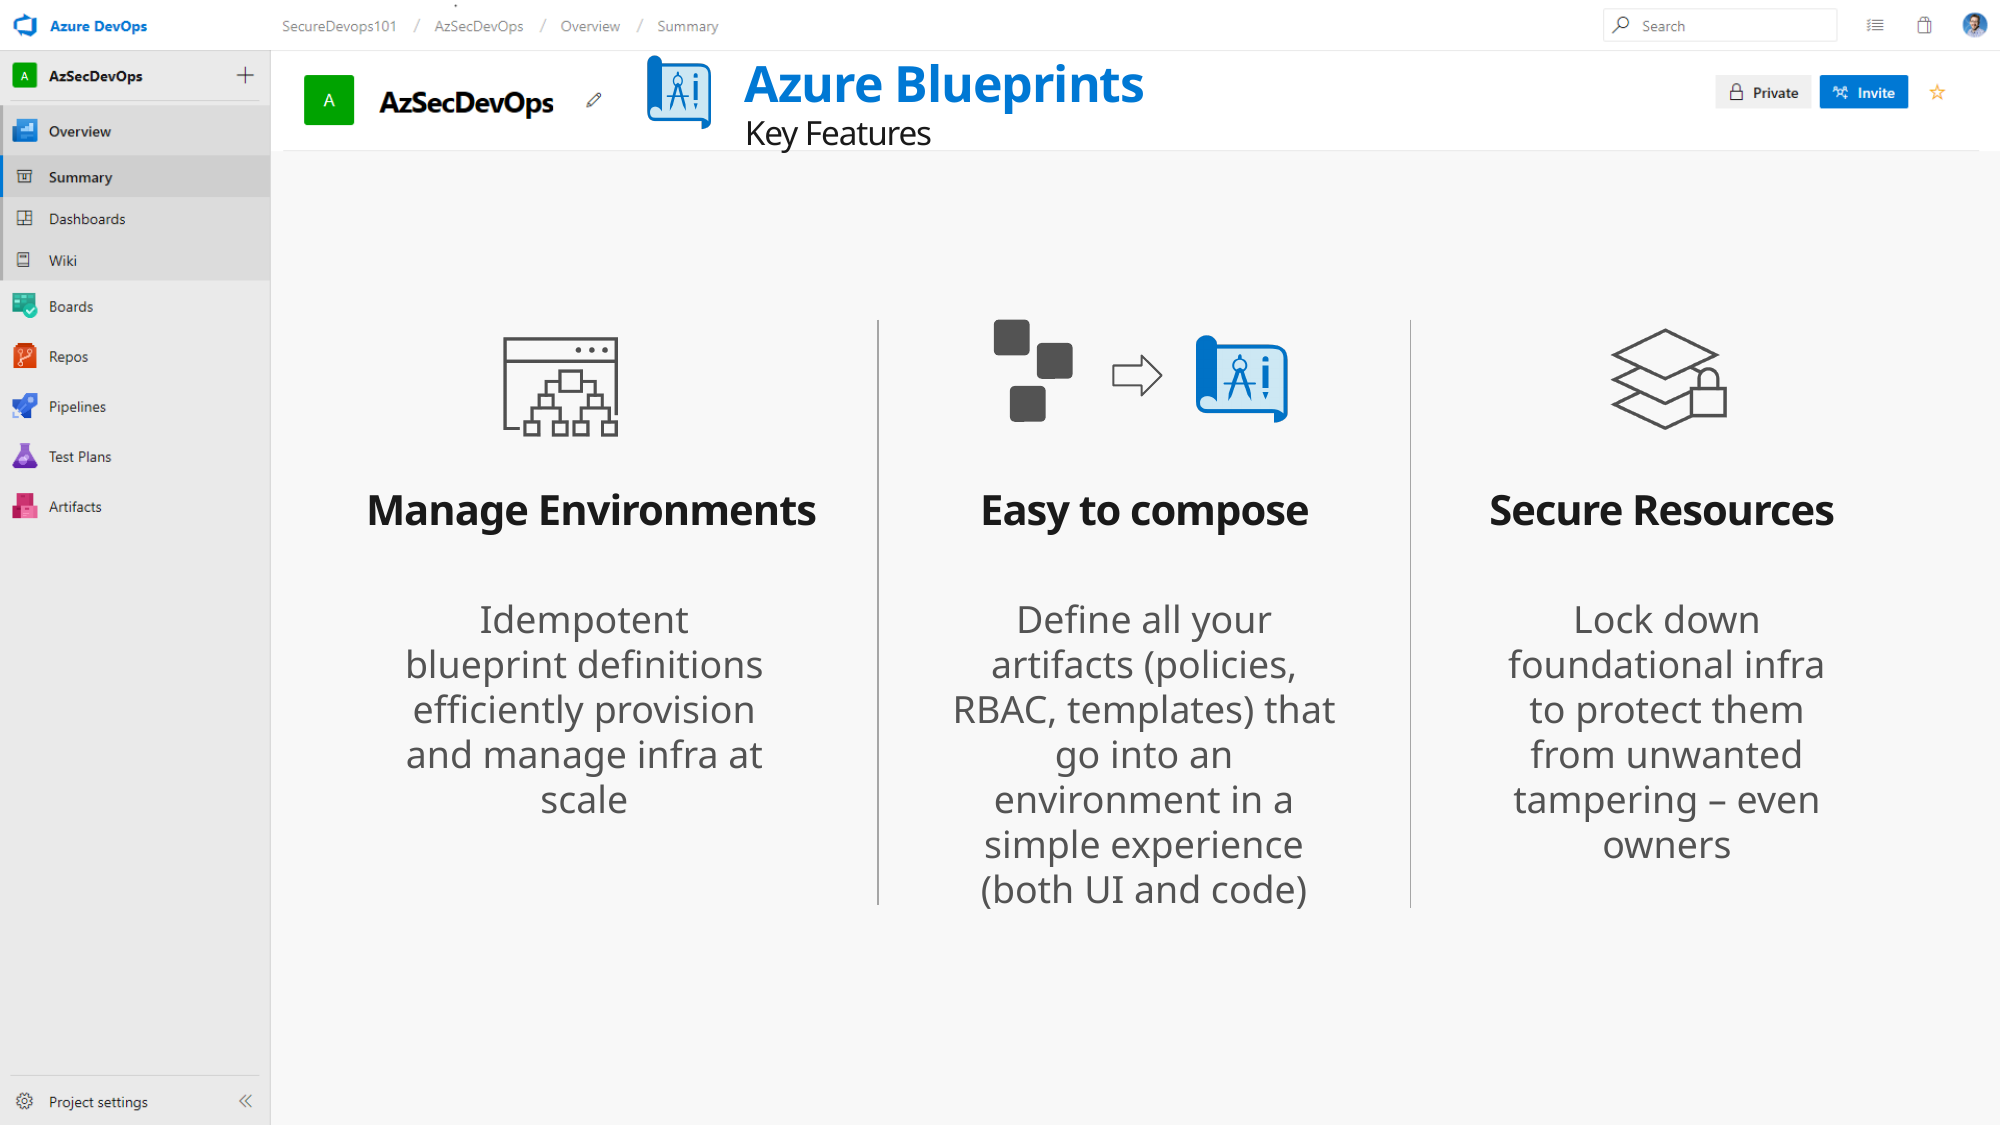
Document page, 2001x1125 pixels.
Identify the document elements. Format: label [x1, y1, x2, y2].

picture [0, 0, 2000, 1125]
text_box [645, 52, 1179, 154]
text_box [363, 305, 1895, 909]
